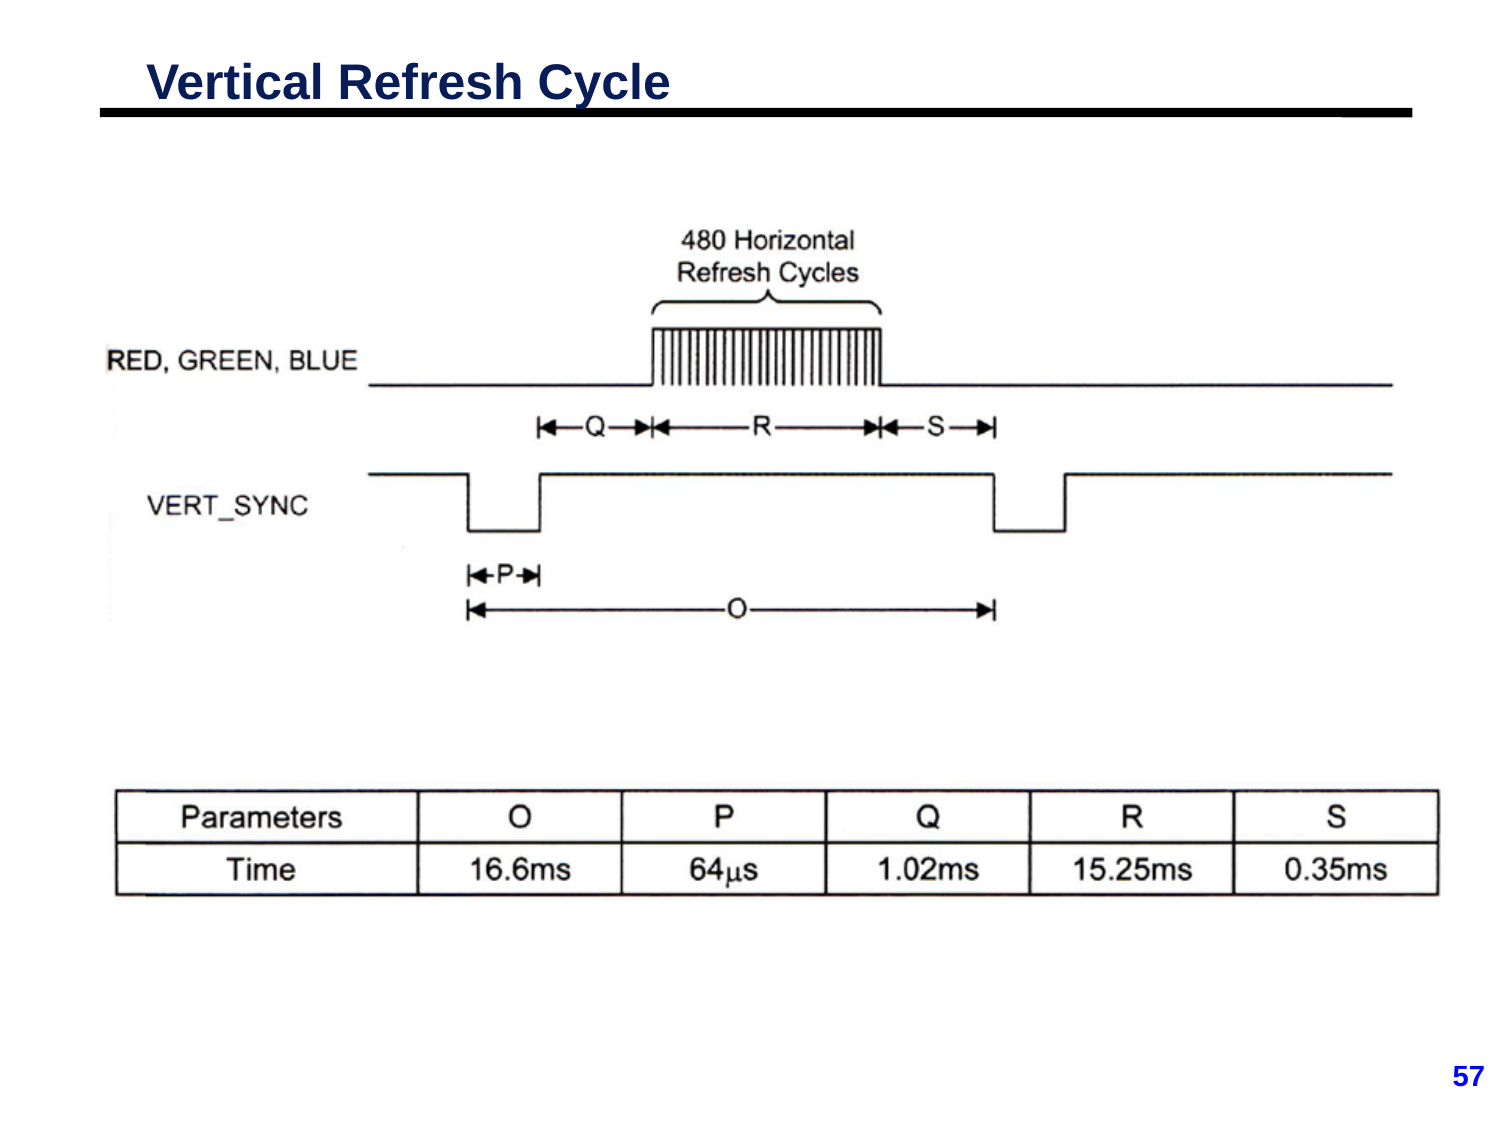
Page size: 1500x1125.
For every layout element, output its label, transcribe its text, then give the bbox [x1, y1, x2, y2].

picture [105, 780, 1447, 903]
text_box 57 [1187, 1049, 1500, 1125]
picture [76, 207, 1402, 634]
text_box Vertical Refresh Cycle [131, 50, 1306, 114]
